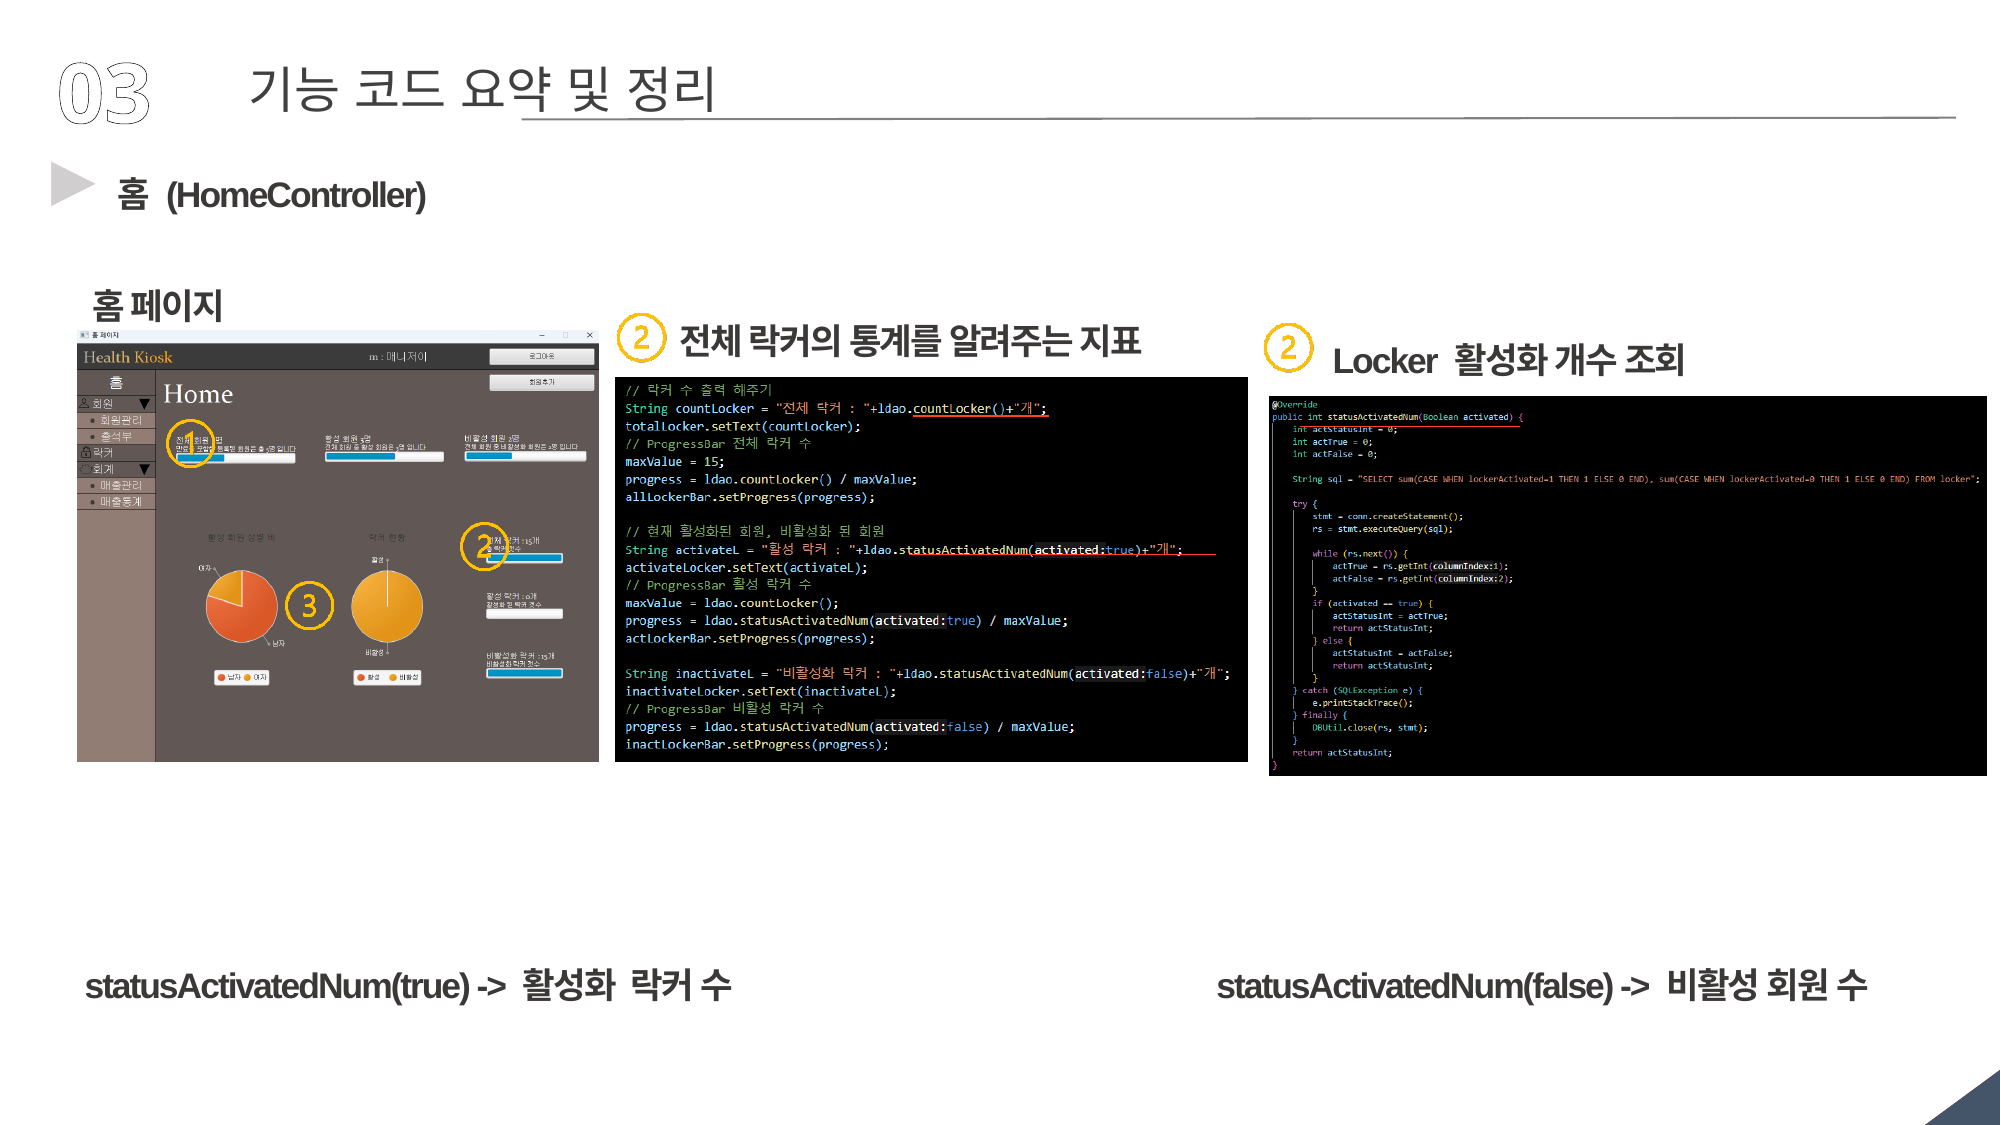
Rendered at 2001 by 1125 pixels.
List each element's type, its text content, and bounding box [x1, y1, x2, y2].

text_box 03 [41, 32, 233, 143]
picture [615, 377, 1248, 762]
picture [77, 330, 599, 762]
picture [1269, 396, 1988, 776]
text_box ▶ [36, 134, 119, 219]
text_box 기능 코드 요약 및 정리 [233, 51, 734, 127]
text_box statusActivatedNum(true) -> 활성화 락커 수 statusActivatedNum(false) -> 비활성 회원 수 [69, 934, 1931, 1014]
picture [1258, 317, 1318, 377]
text_box 홈 (HomeController) [102, 143, 455, 222]
text_box 전체 락커의 통계를 알려주는 지표 [664, 290, 1226, 370]
text_box Locker 활성화 개수 조회 [1317, 309, 1901, 388]
text_box 홈 페이지 [77, 255, 303, 330]
picture [611, 307, 671, 368]
